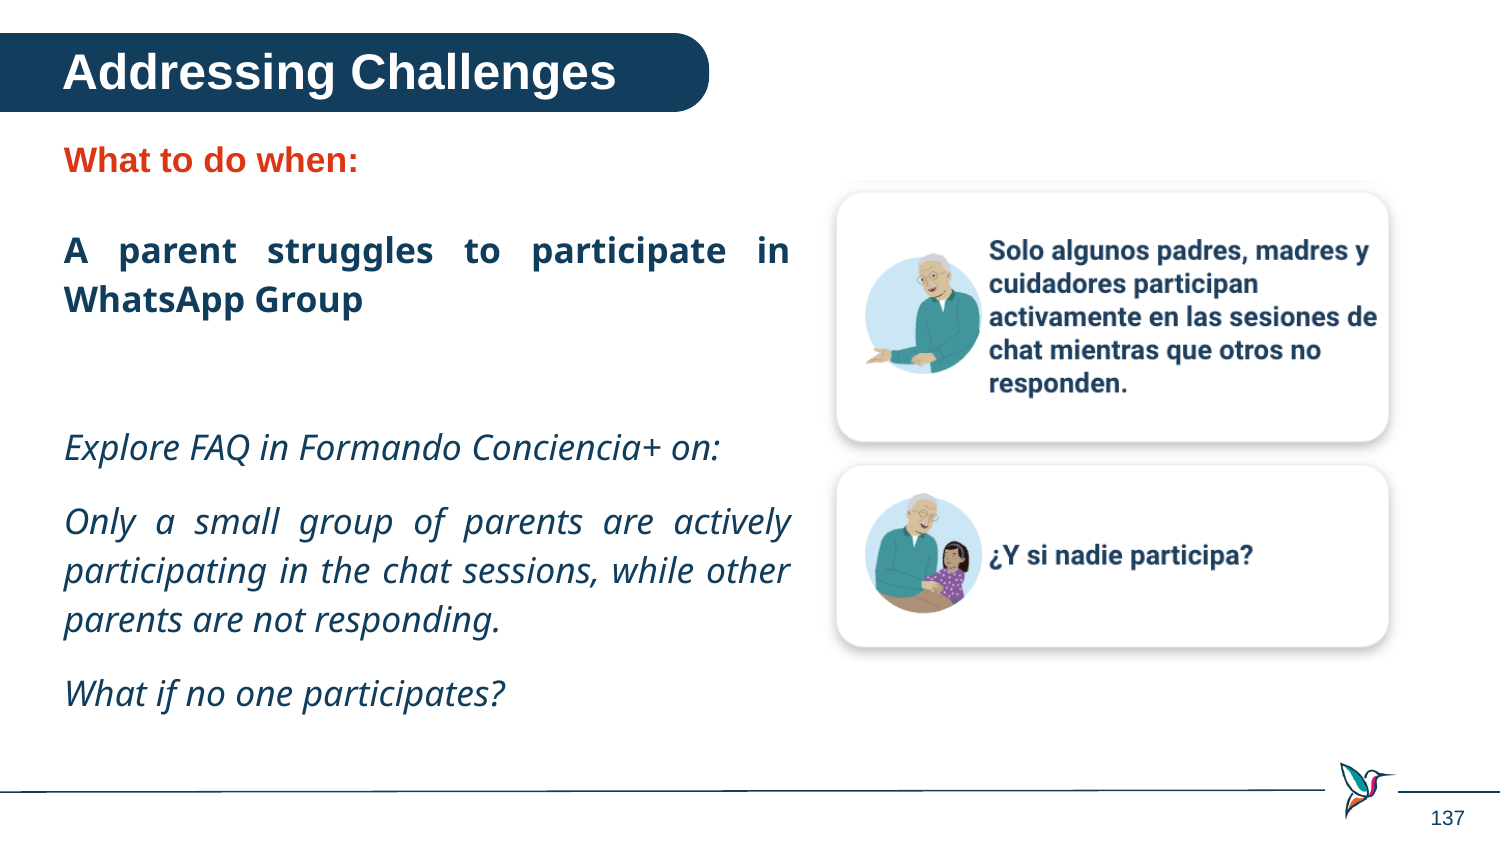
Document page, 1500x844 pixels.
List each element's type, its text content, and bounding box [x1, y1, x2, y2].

text_box What to do when: A parent struggles to participate in WhatsApp Group Explore FAQ in Formando Conciencia+ on: Only a small group of parents are actively participating in the chat sessions, while other parents are not responding. What if no one participates? [48, 129, 807, 795]
text_box [0, 33, 691, 112]
picture [1338, 759, 1398, 823]
text_box Addressing Challenges [46, 32, 1135, 108]
picture [806, 180, 1440, 664]
